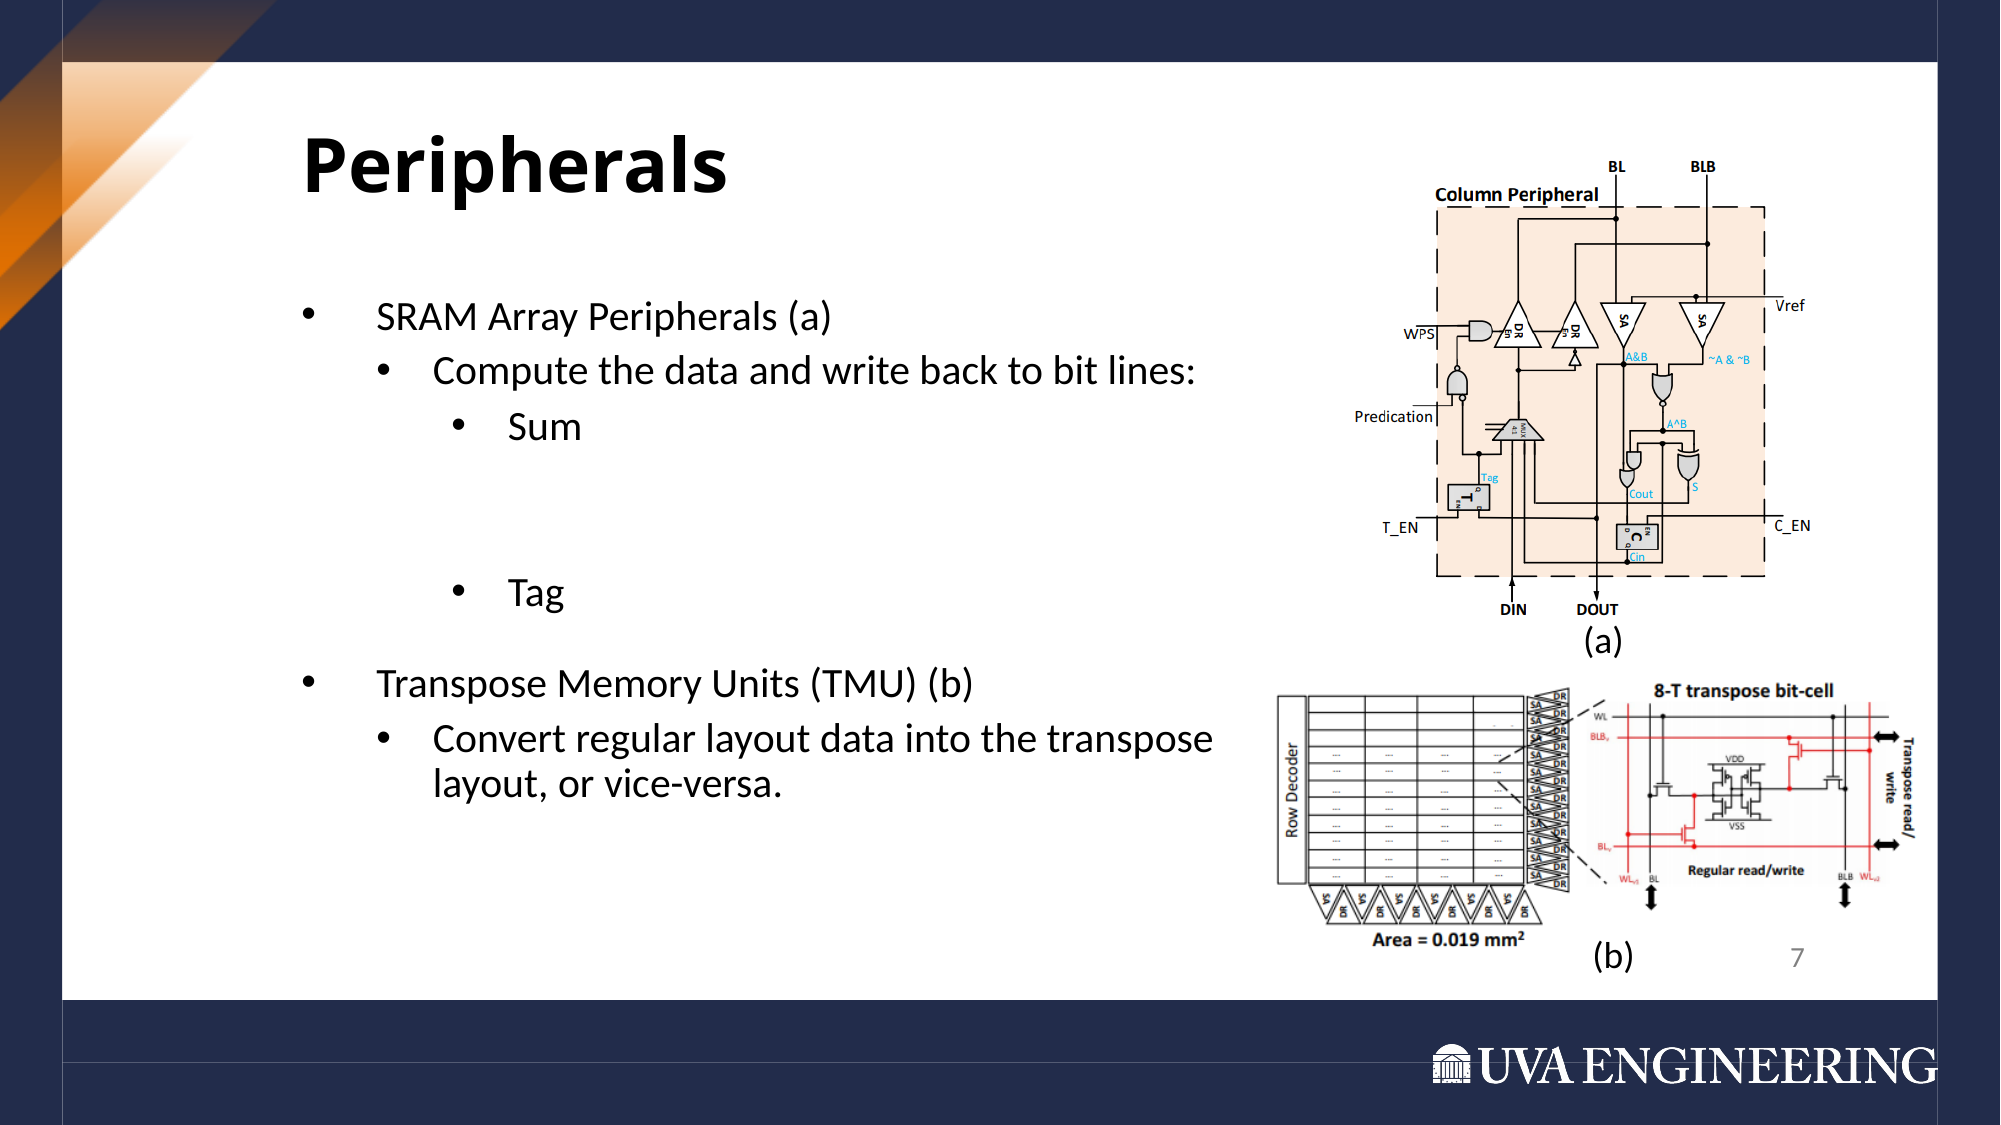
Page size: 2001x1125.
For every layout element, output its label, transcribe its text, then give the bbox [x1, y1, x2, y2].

text_box (a) [1575, 621, 1632, 668]
text_box 7 [1782, 956, 1844, 981]
text_box Peripherals [293, 120, 1906, 217]
picture [1269, 668, 1921, 956]
picture [0, 0, 284, 338]
picture [1349, 154, 1813, 621]
text_box (b) [1584, 956, 1643, 984]
picture [1433, 1044, 1938, 1084]
